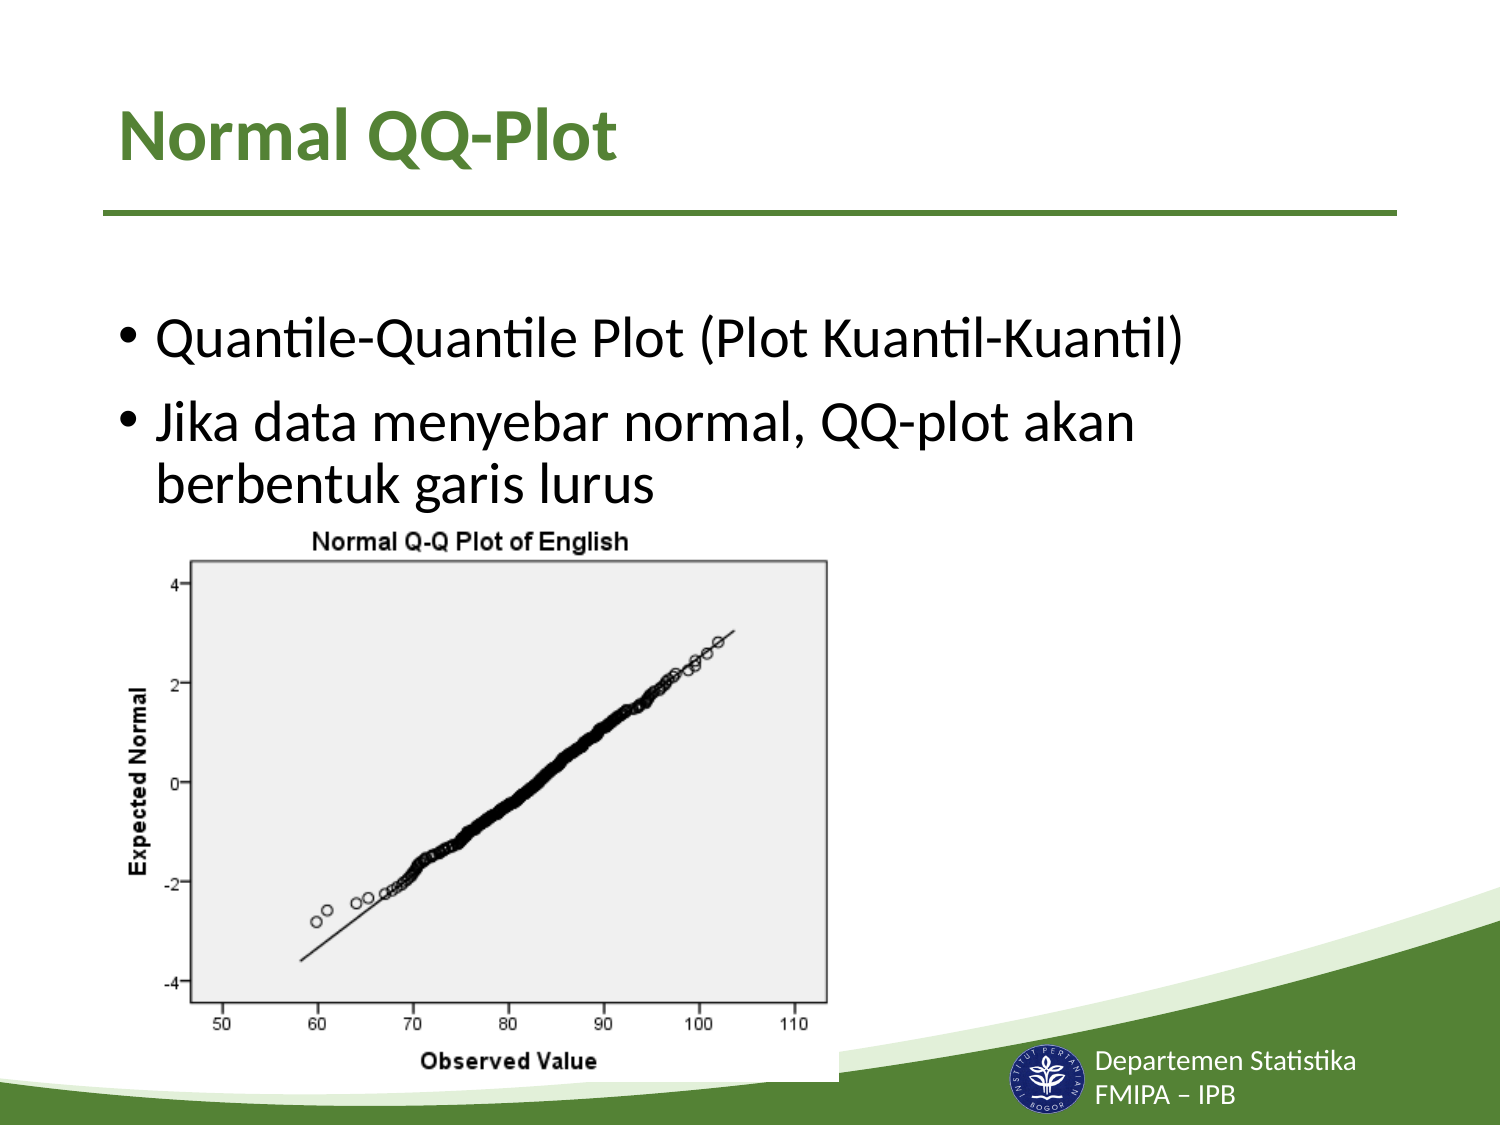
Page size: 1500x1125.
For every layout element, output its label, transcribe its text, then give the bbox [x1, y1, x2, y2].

list Quantile-Quantile Plot (Plot Kuantil-Kuantil) Jika data menyebar normal, QQ-plot akan berbentuk garis lurus [103, 299, 1397, 1014]
picture [118, 521, 839, 1082]
title Normal QQ-Plot [103, 59, 1397, 214]
picture [1009, 1044, 1085, 1114]
